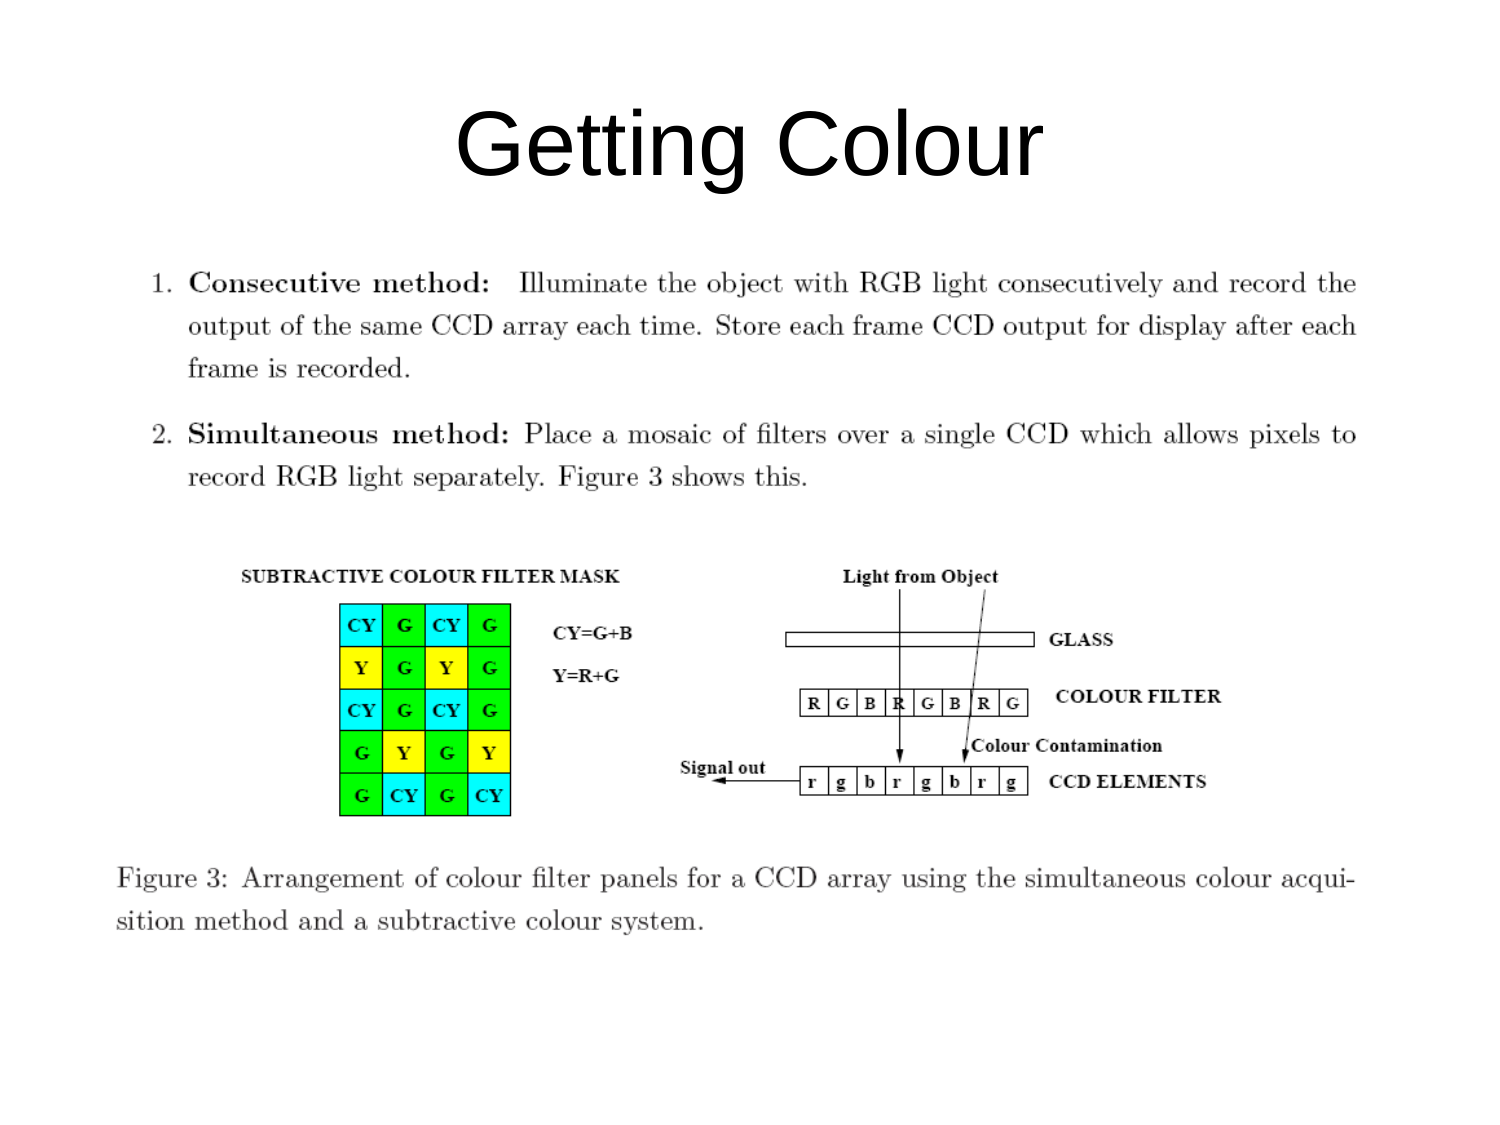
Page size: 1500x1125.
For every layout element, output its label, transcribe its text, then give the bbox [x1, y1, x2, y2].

picture [113, 255, 1387, 960]
title Getting Colour [75, 45, 1425, 233]
